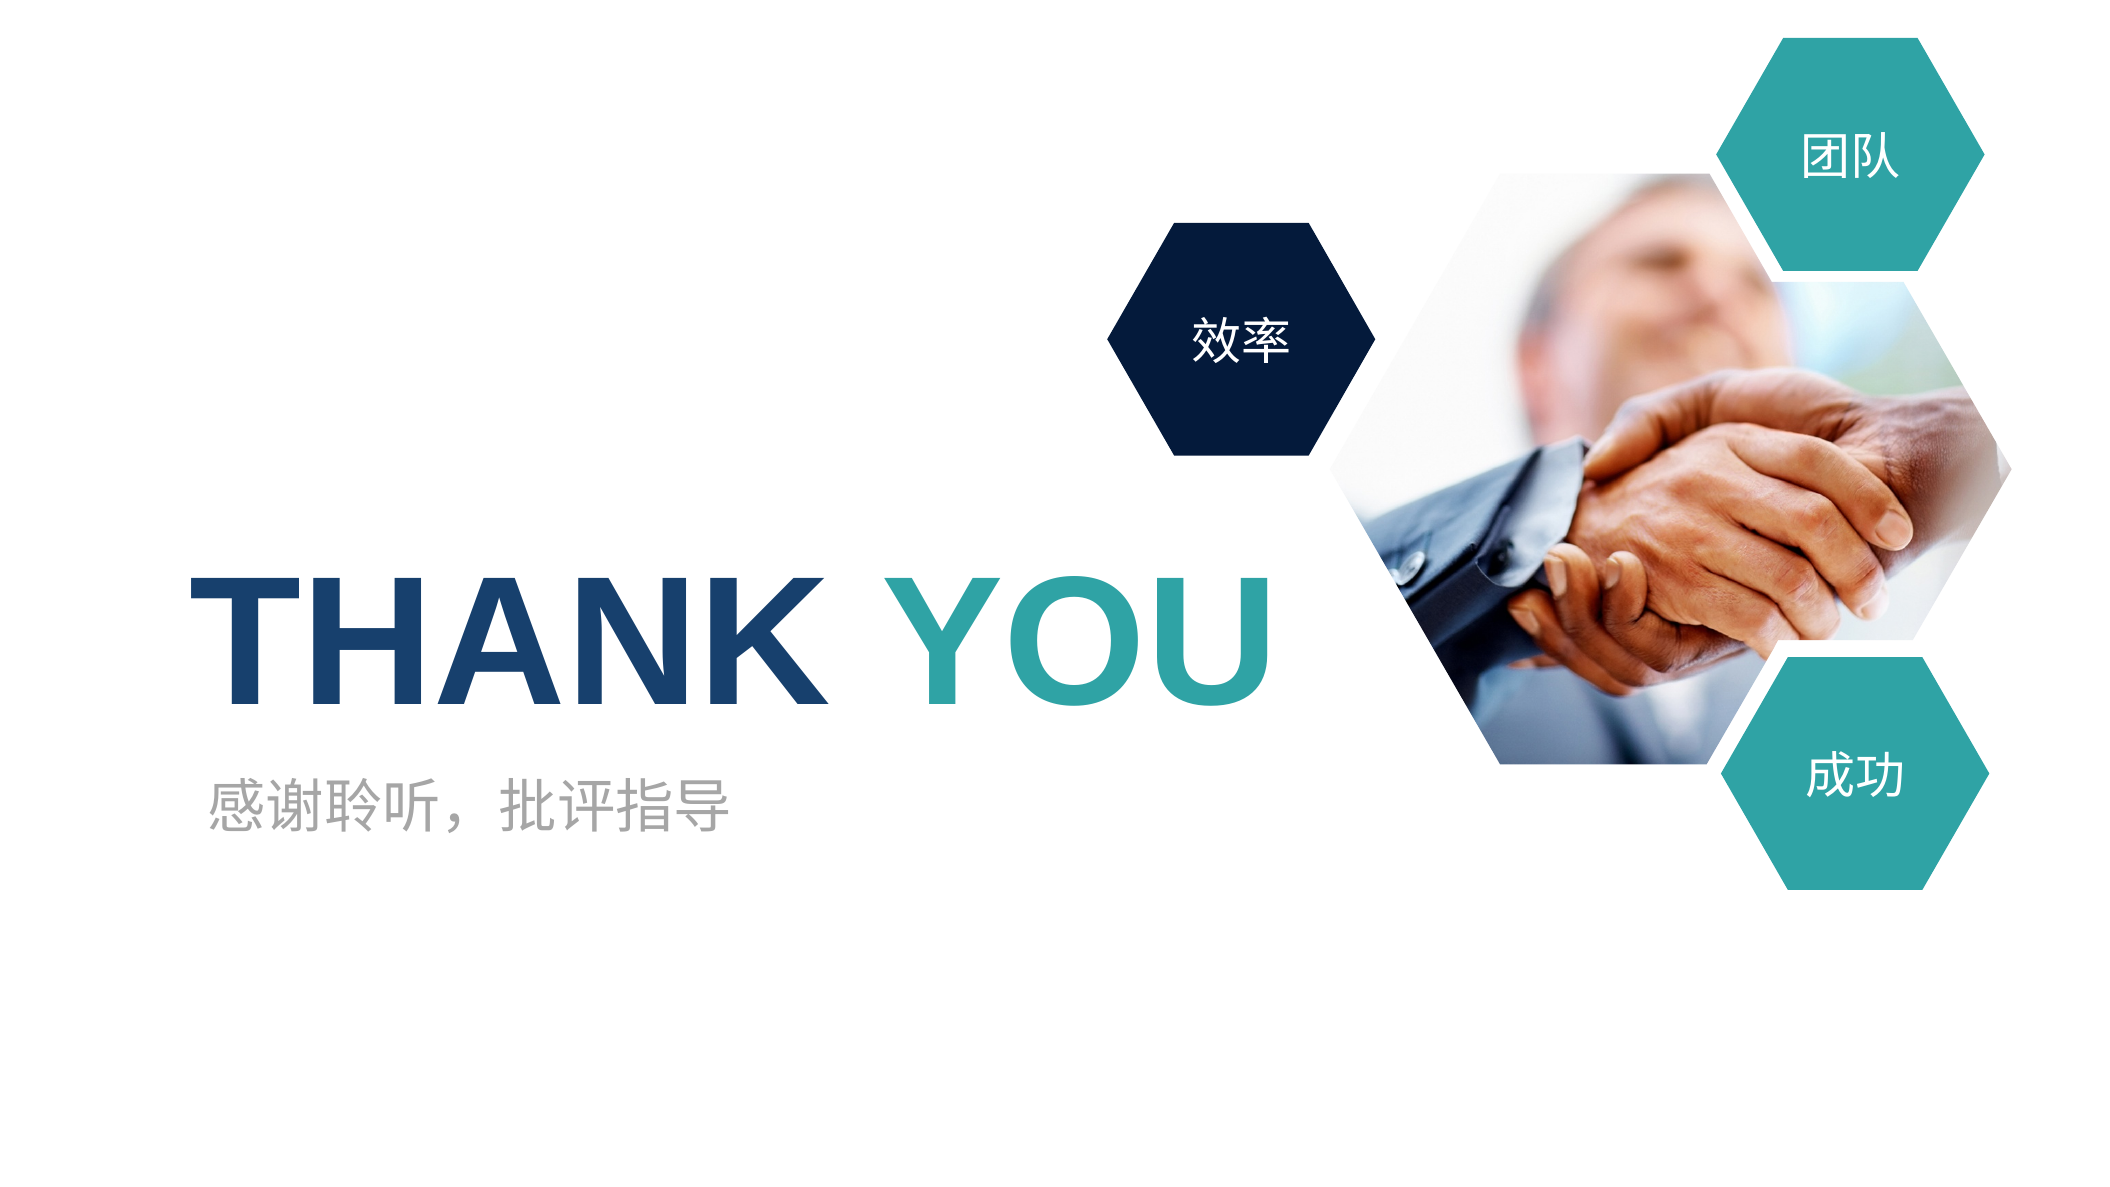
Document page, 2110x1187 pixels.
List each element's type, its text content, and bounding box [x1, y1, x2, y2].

text_box 团队 [1716, 37, 1985, 271]
text_box THANK YOU [189, 521, 1308, 742]
text_box 感谢聆听，批评指导 [189, 763, 783, 846]
text_box 效率 [1107, 222, 1376, 456]
text_box [1329, 173, 2012, 765]
text_box 成功 [1720, 657, 1990, 890]
